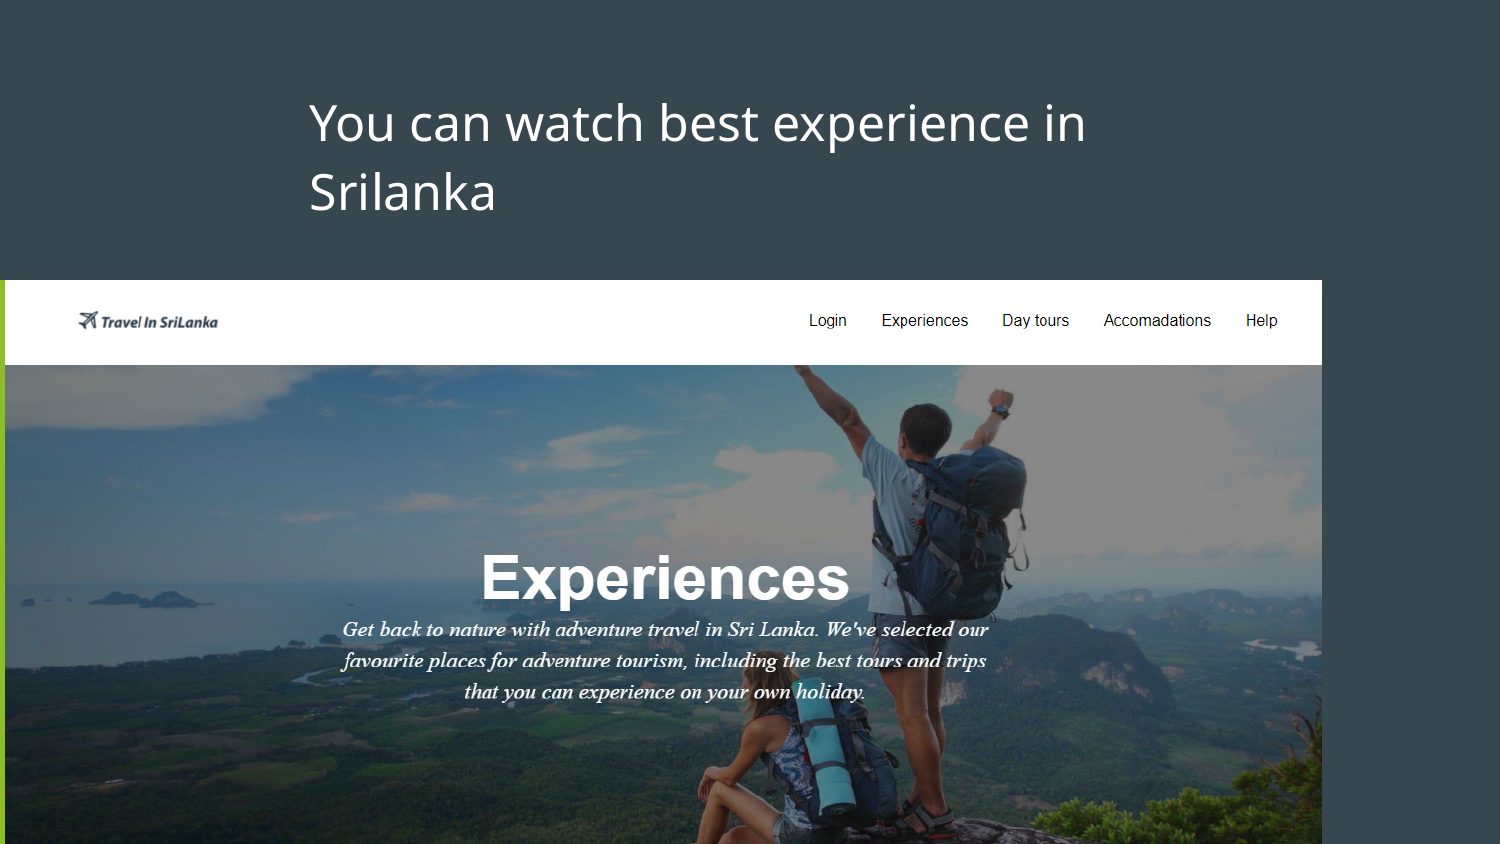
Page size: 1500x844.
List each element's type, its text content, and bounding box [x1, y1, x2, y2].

picture [0, 280, 1322, 844]
list You can watch best experience in Srilanka [294, 67, 1285, 198]
